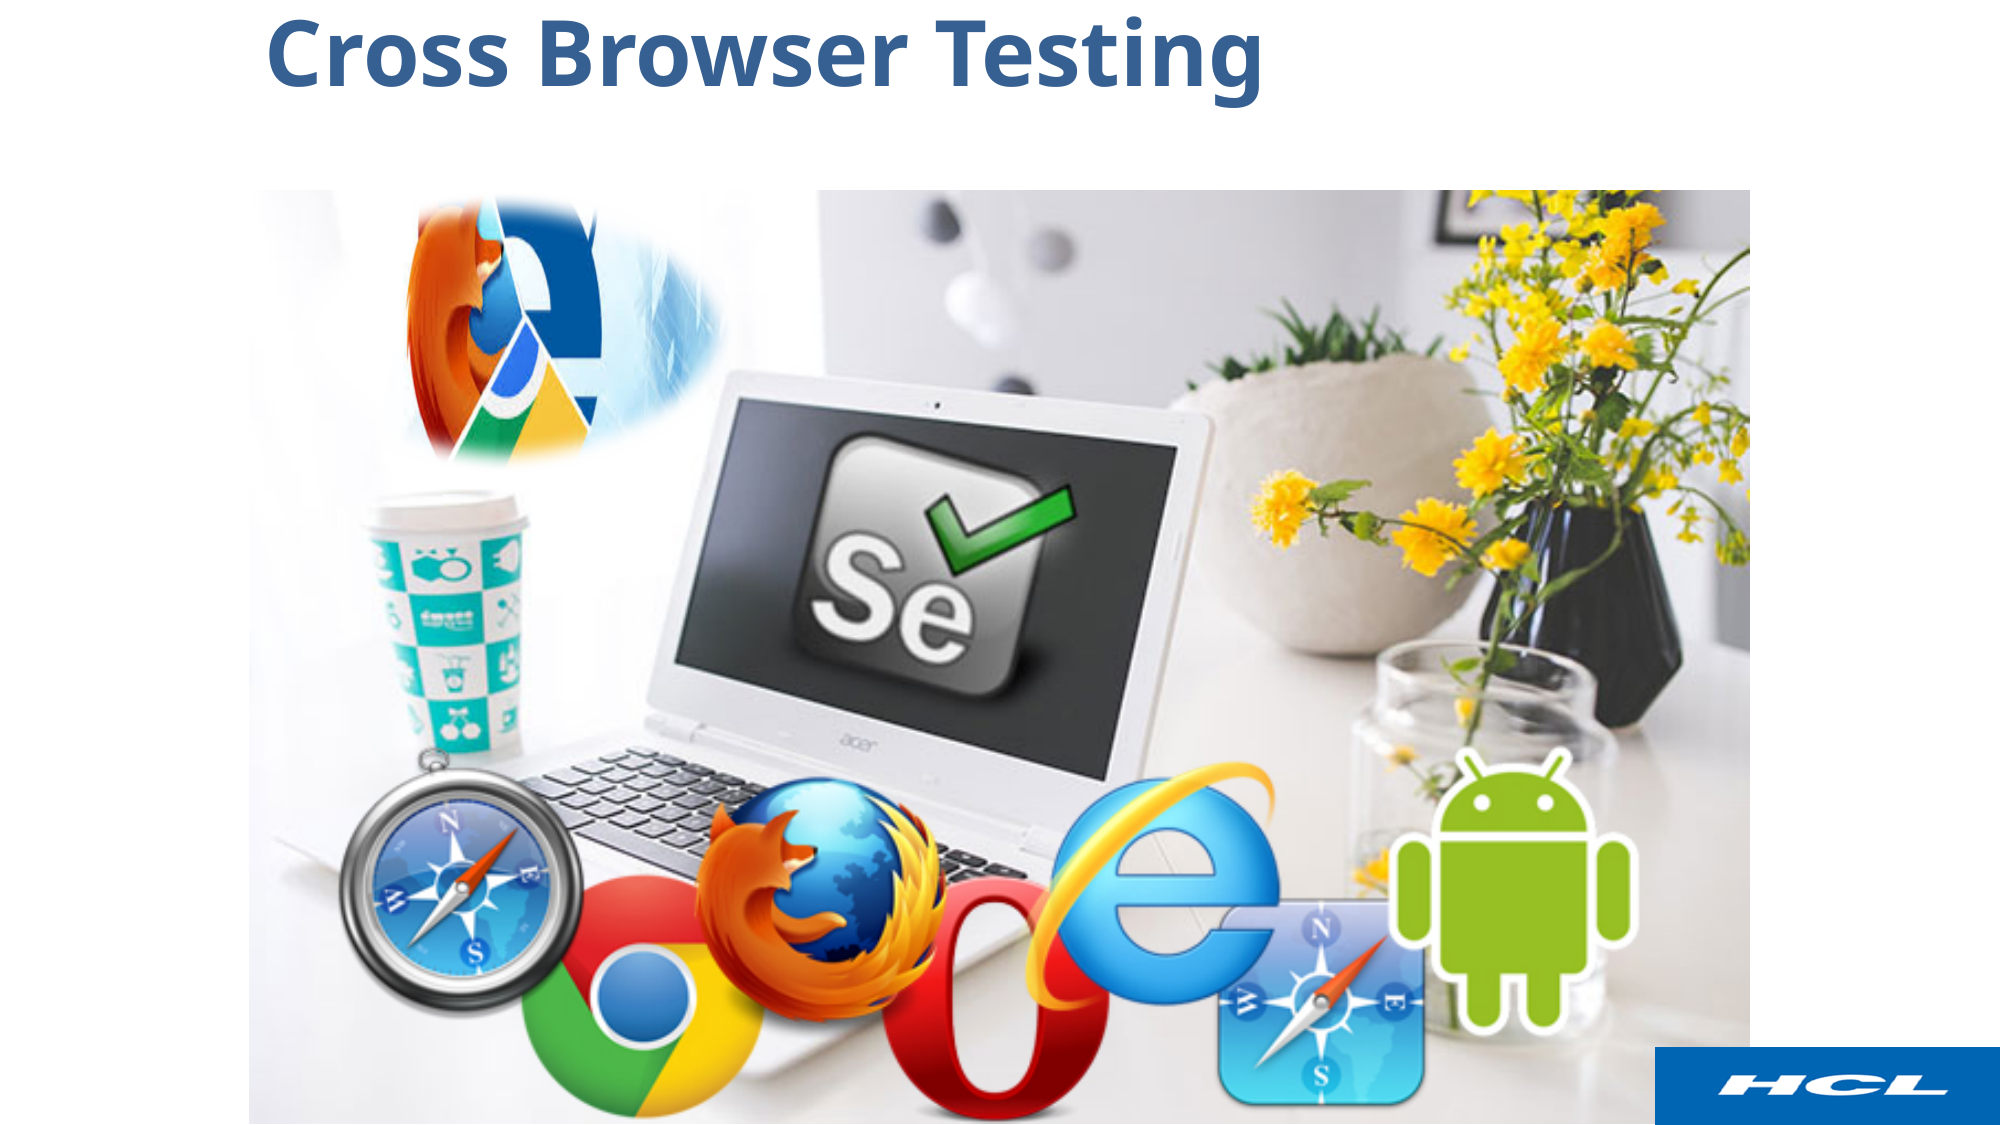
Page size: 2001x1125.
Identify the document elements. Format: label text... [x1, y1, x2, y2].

text_box Cross Browser Testing [249, 0, 1750, 189]
picture [249, 189, 2000, 1125]
